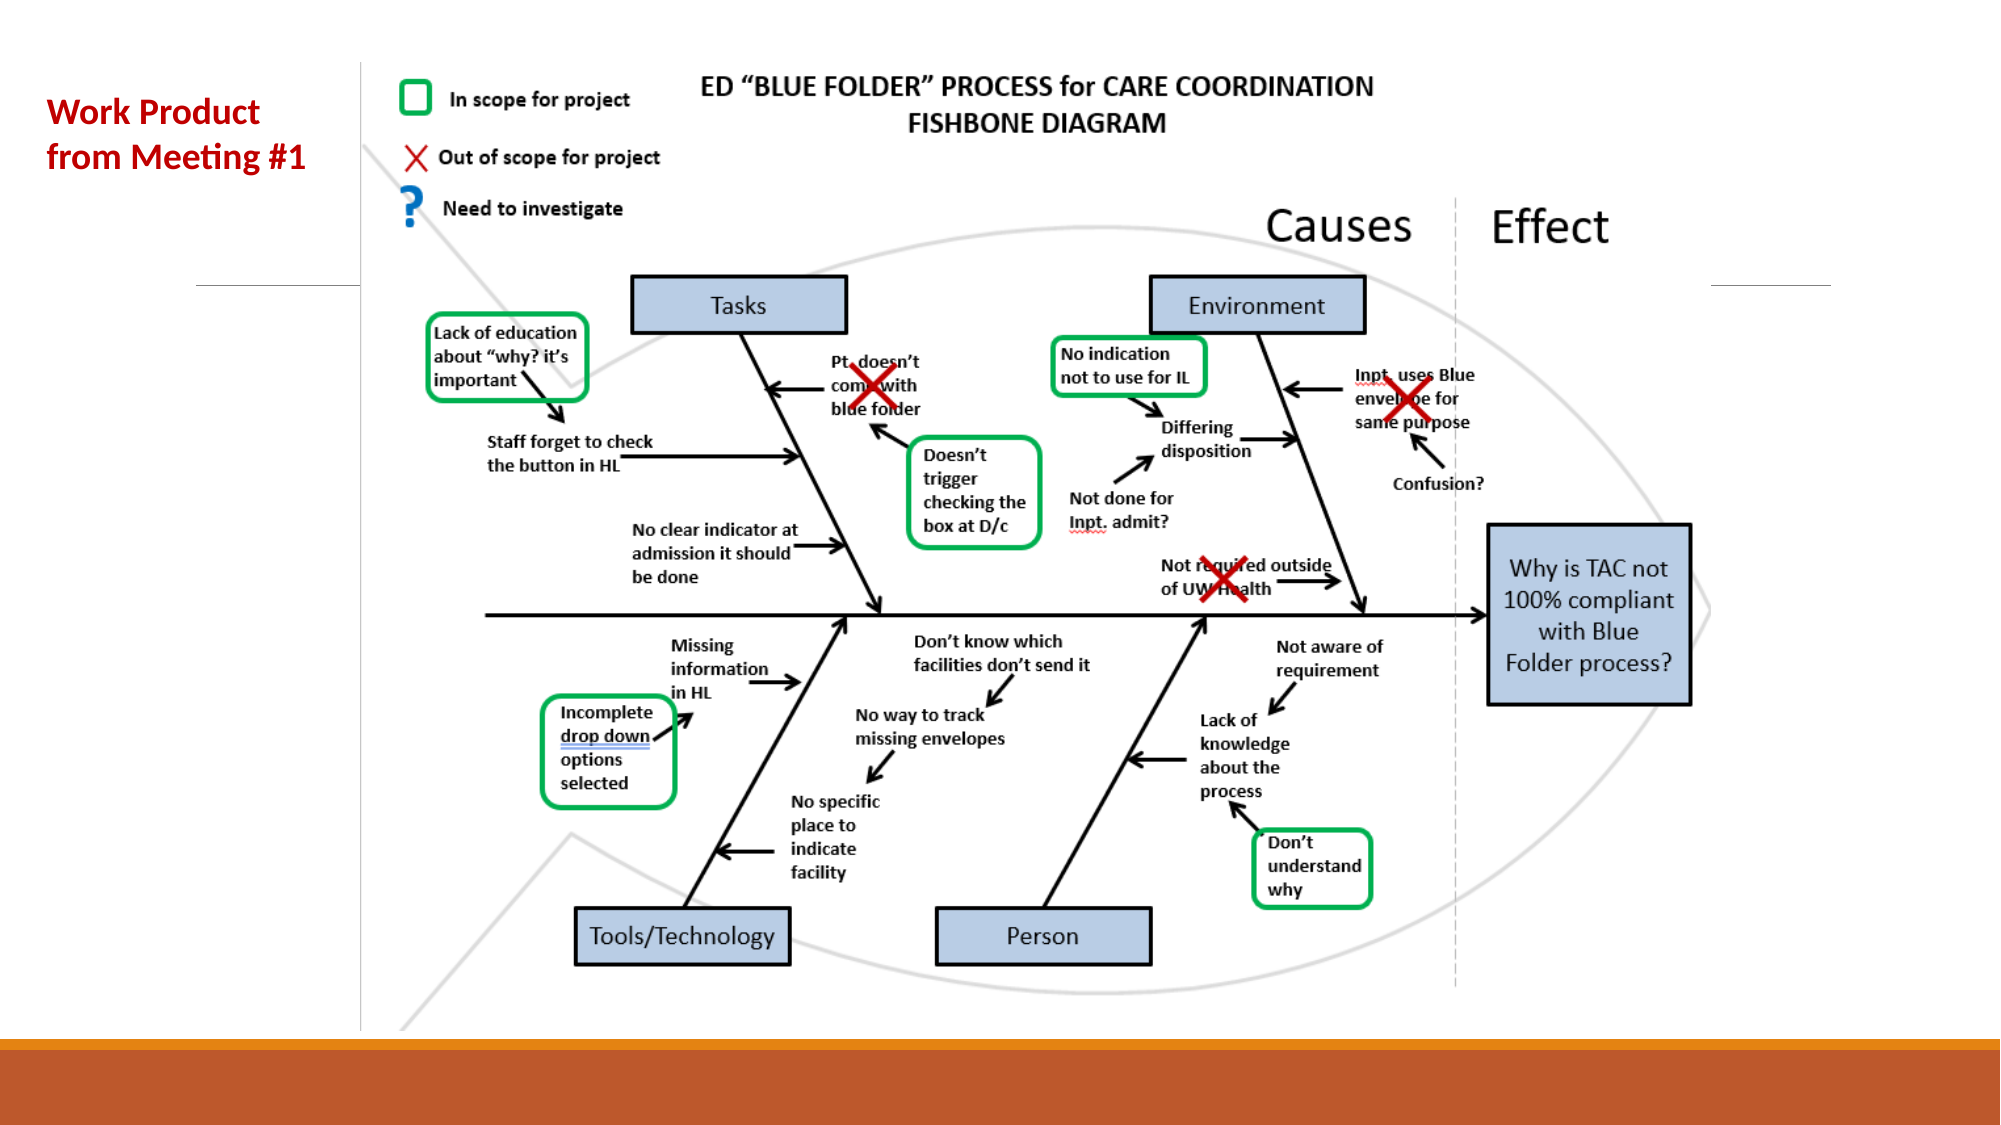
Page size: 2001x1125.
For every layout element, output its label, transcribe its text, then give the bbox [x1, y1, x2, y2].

text_box Work Product from Meeting #1 [31, 79, 329, 184]
picture [359, 62, 1711, 1032]
